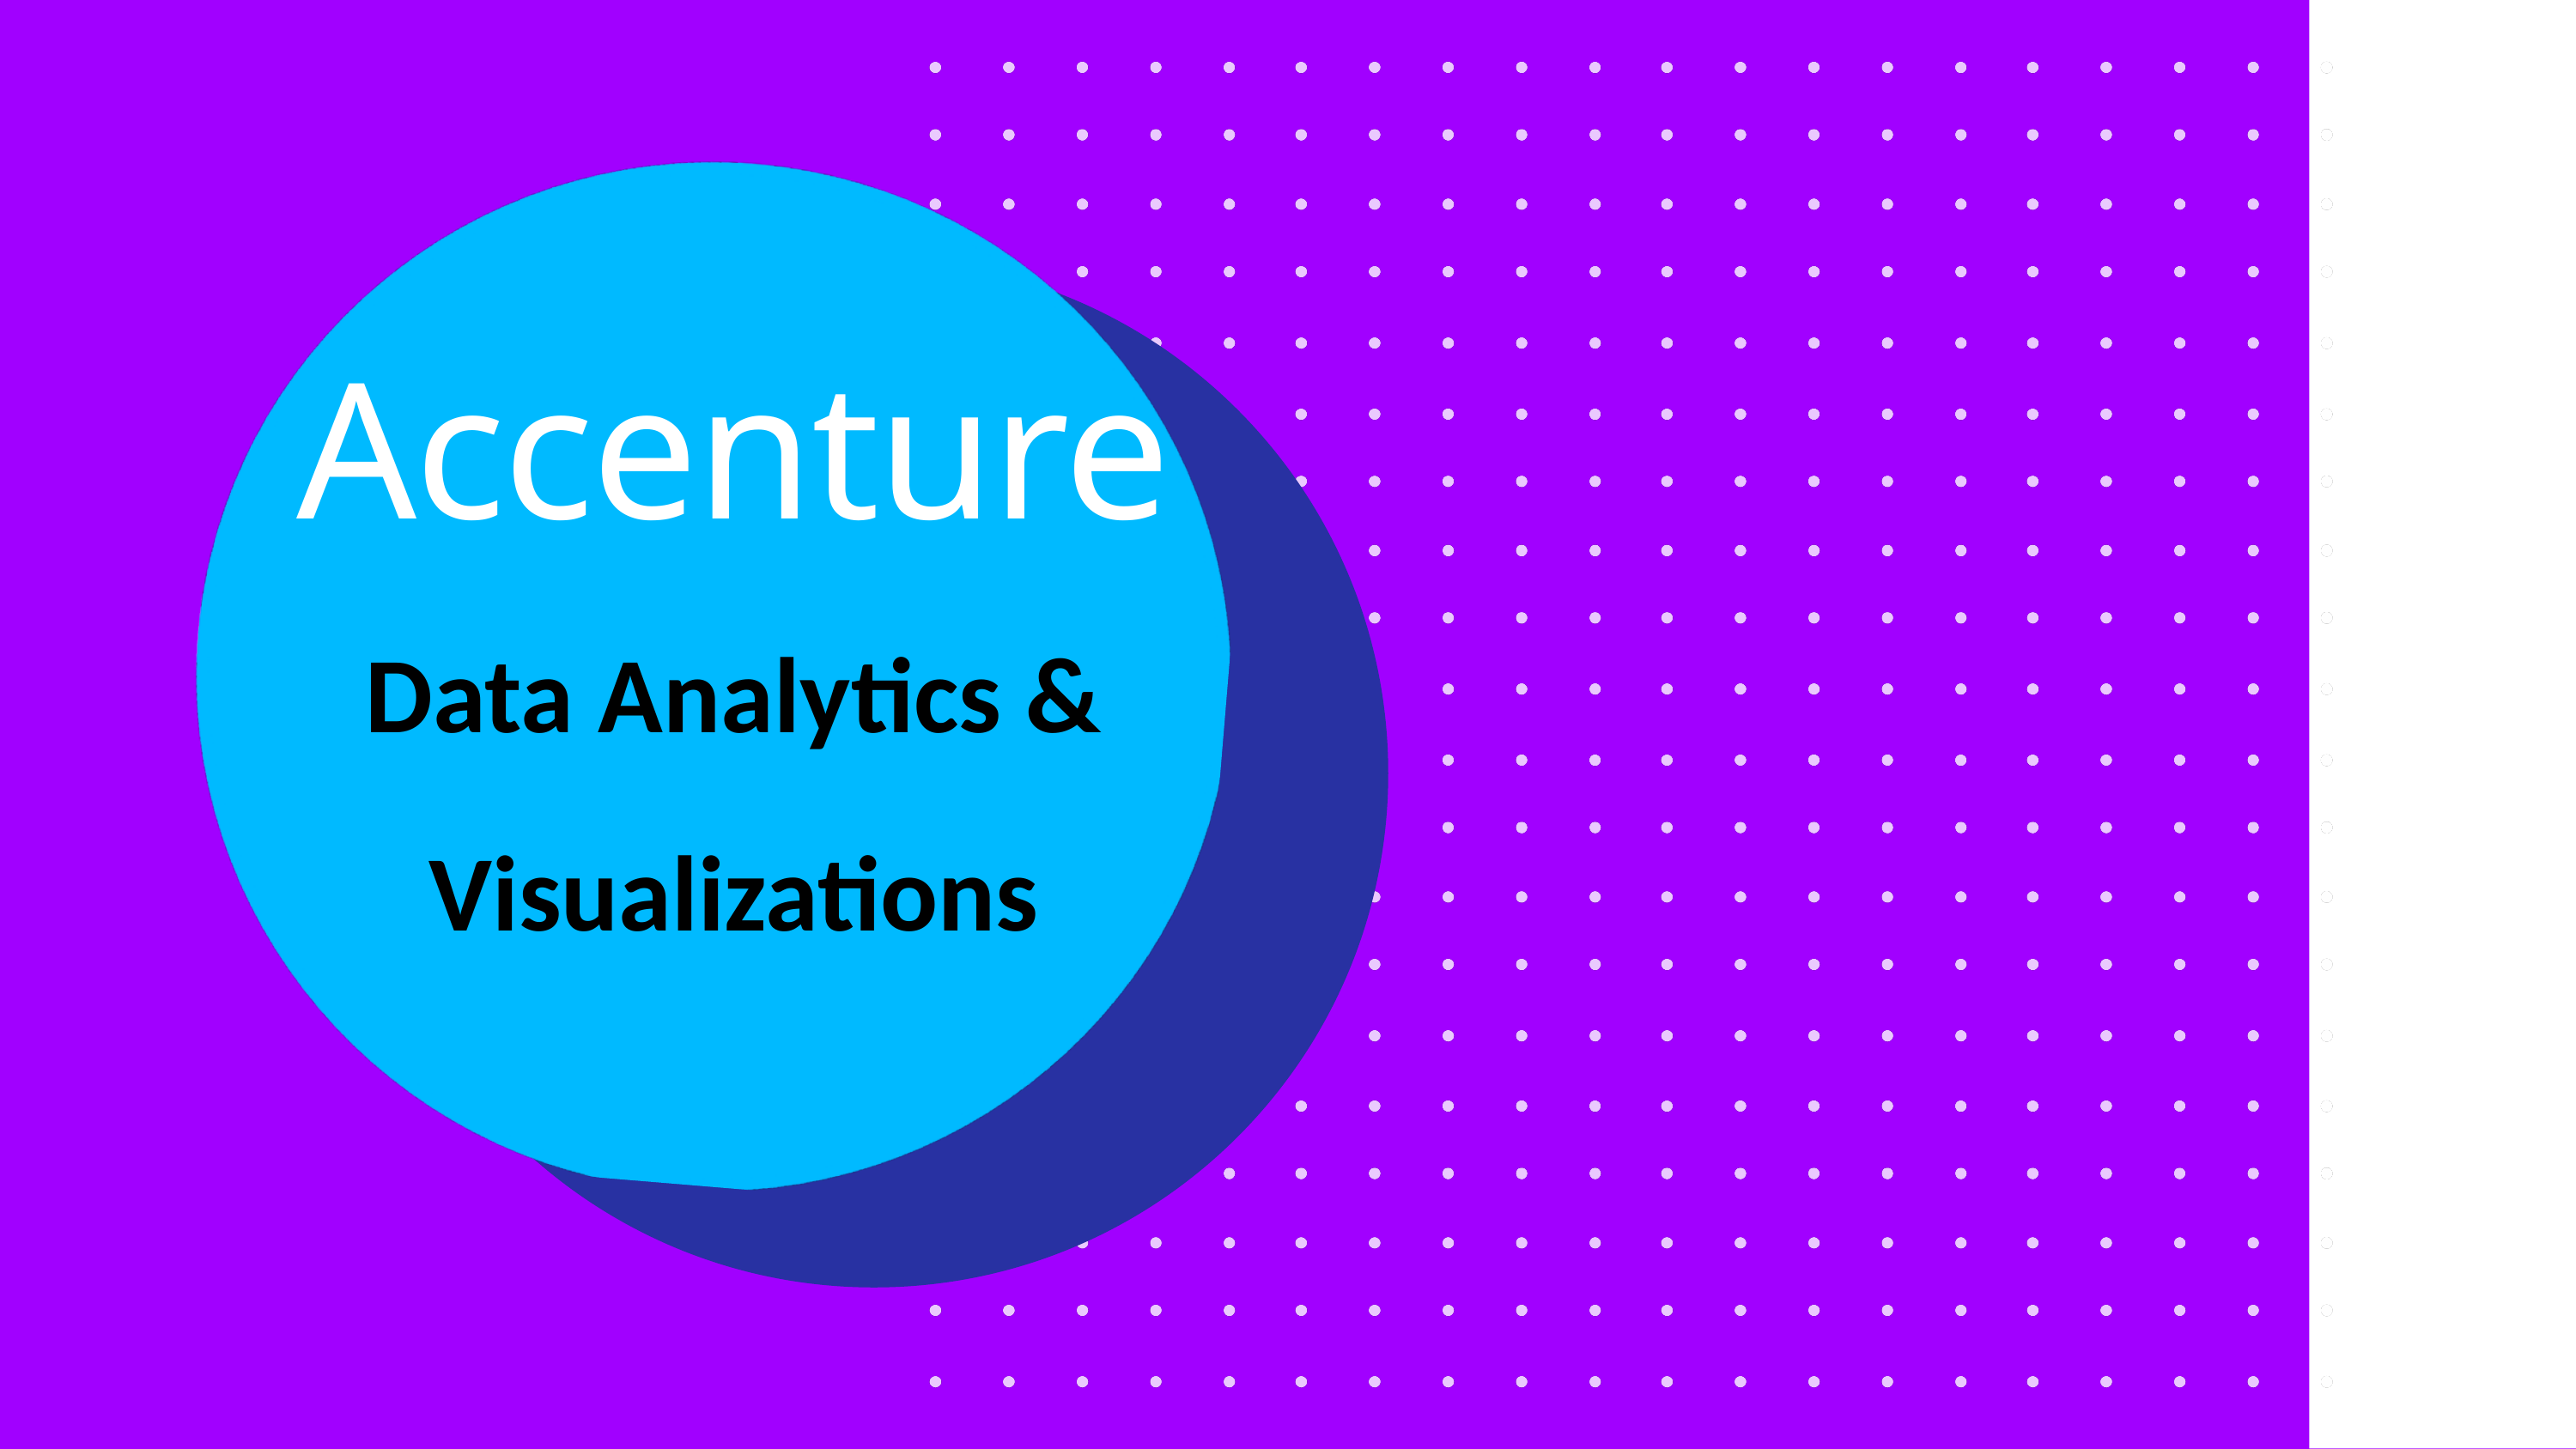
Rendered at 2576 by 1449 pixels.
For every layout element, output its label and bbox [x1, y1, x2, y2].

text_box [2309, 0, 2576, 1449]
text_box [921, 57, 2337, 1392]
text_box [155, 115, 1388, 1288]
